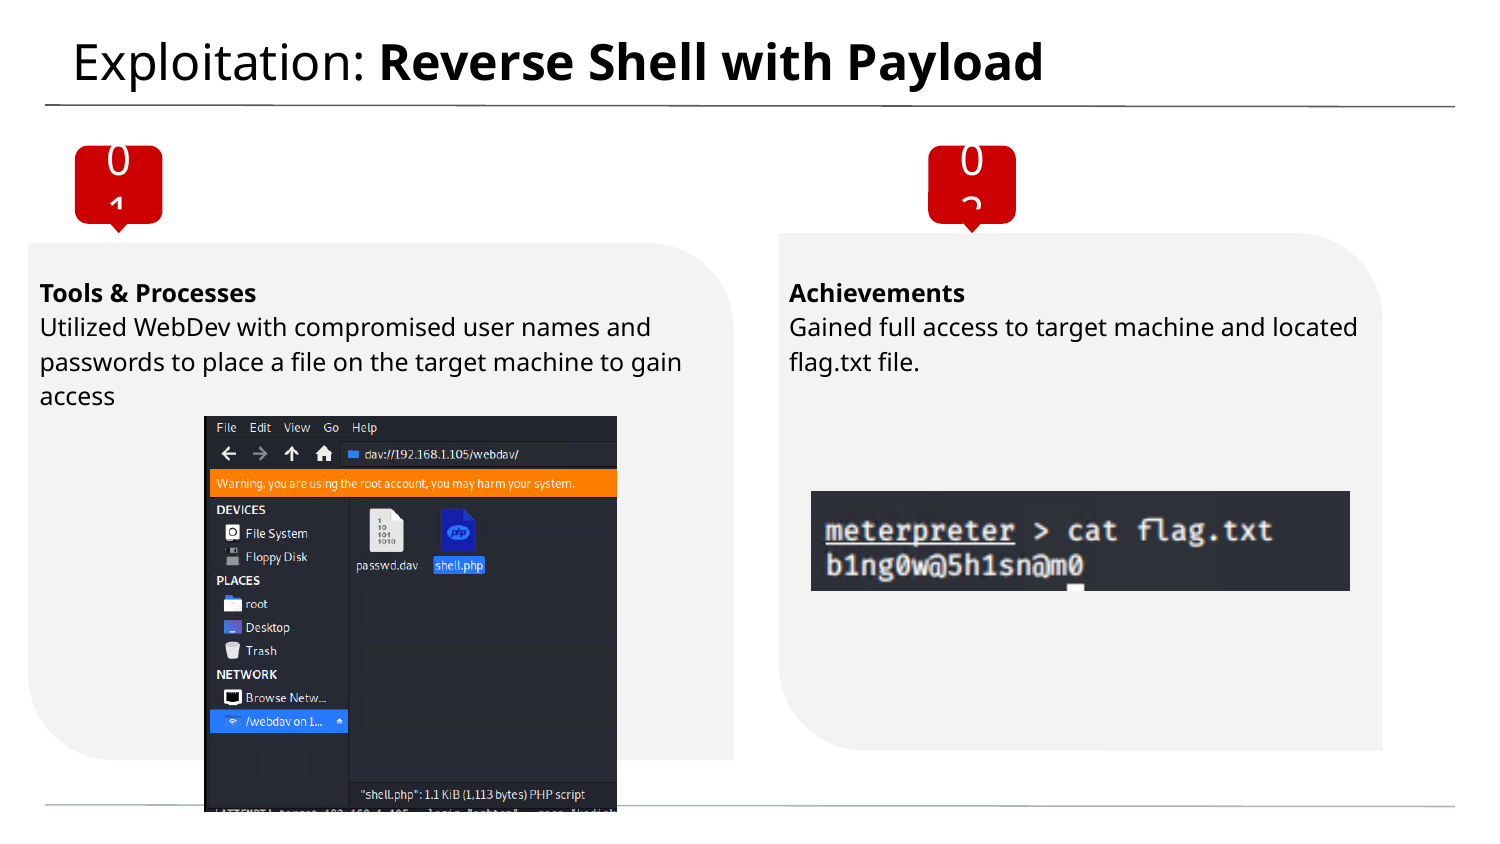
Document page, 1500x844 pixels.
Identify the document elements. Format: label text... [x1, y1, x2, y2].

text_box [74, 145, 163, 234]
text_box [928, 145, 1017, 234]
text_box [778, 233, 927, 242]
text_box Tools & Processes Utilized WebDev with compromised user names and passwords to place a file on the target machine to gain access [9, 242, 759, 366]
text_box Achievements Gained full access to target machine and located flag.txt file. [759, 242, 1438, 417]
text_box [778, 417, 1383, 751]
text_box [27, 366, 734, 761]
title Exploitation: Reverse Shell with Payload [0, 0, 1500, 88]
picture [811, 491, 1350, 592]
text_box [1015, 233, 1335, 242]
picture [204, 416, 617, 812]
